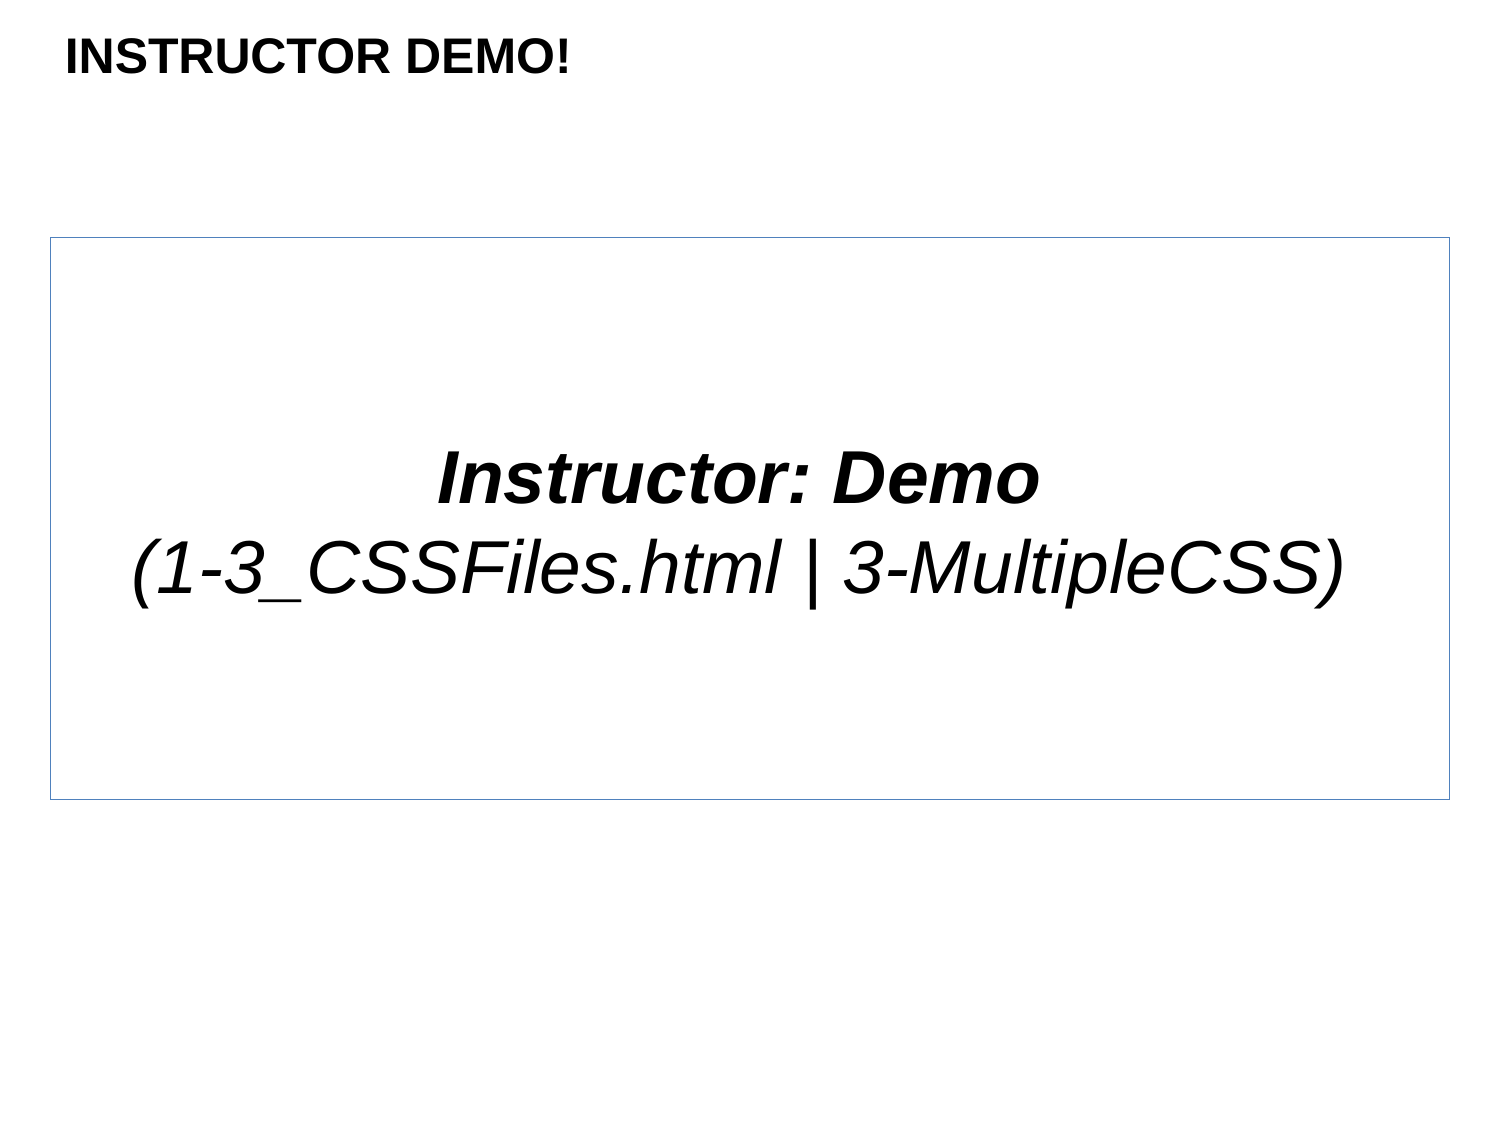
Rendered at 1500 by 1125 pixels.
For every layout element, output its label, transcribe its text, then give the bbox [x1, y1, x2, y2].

text_box Instructor: Demo (1-3_CSSFiles.html | 3-MultipleCSS) [50, 237, 1450, 800]
text_box INSTRUCTOR DEMO! [49, 0, 948, 108]
